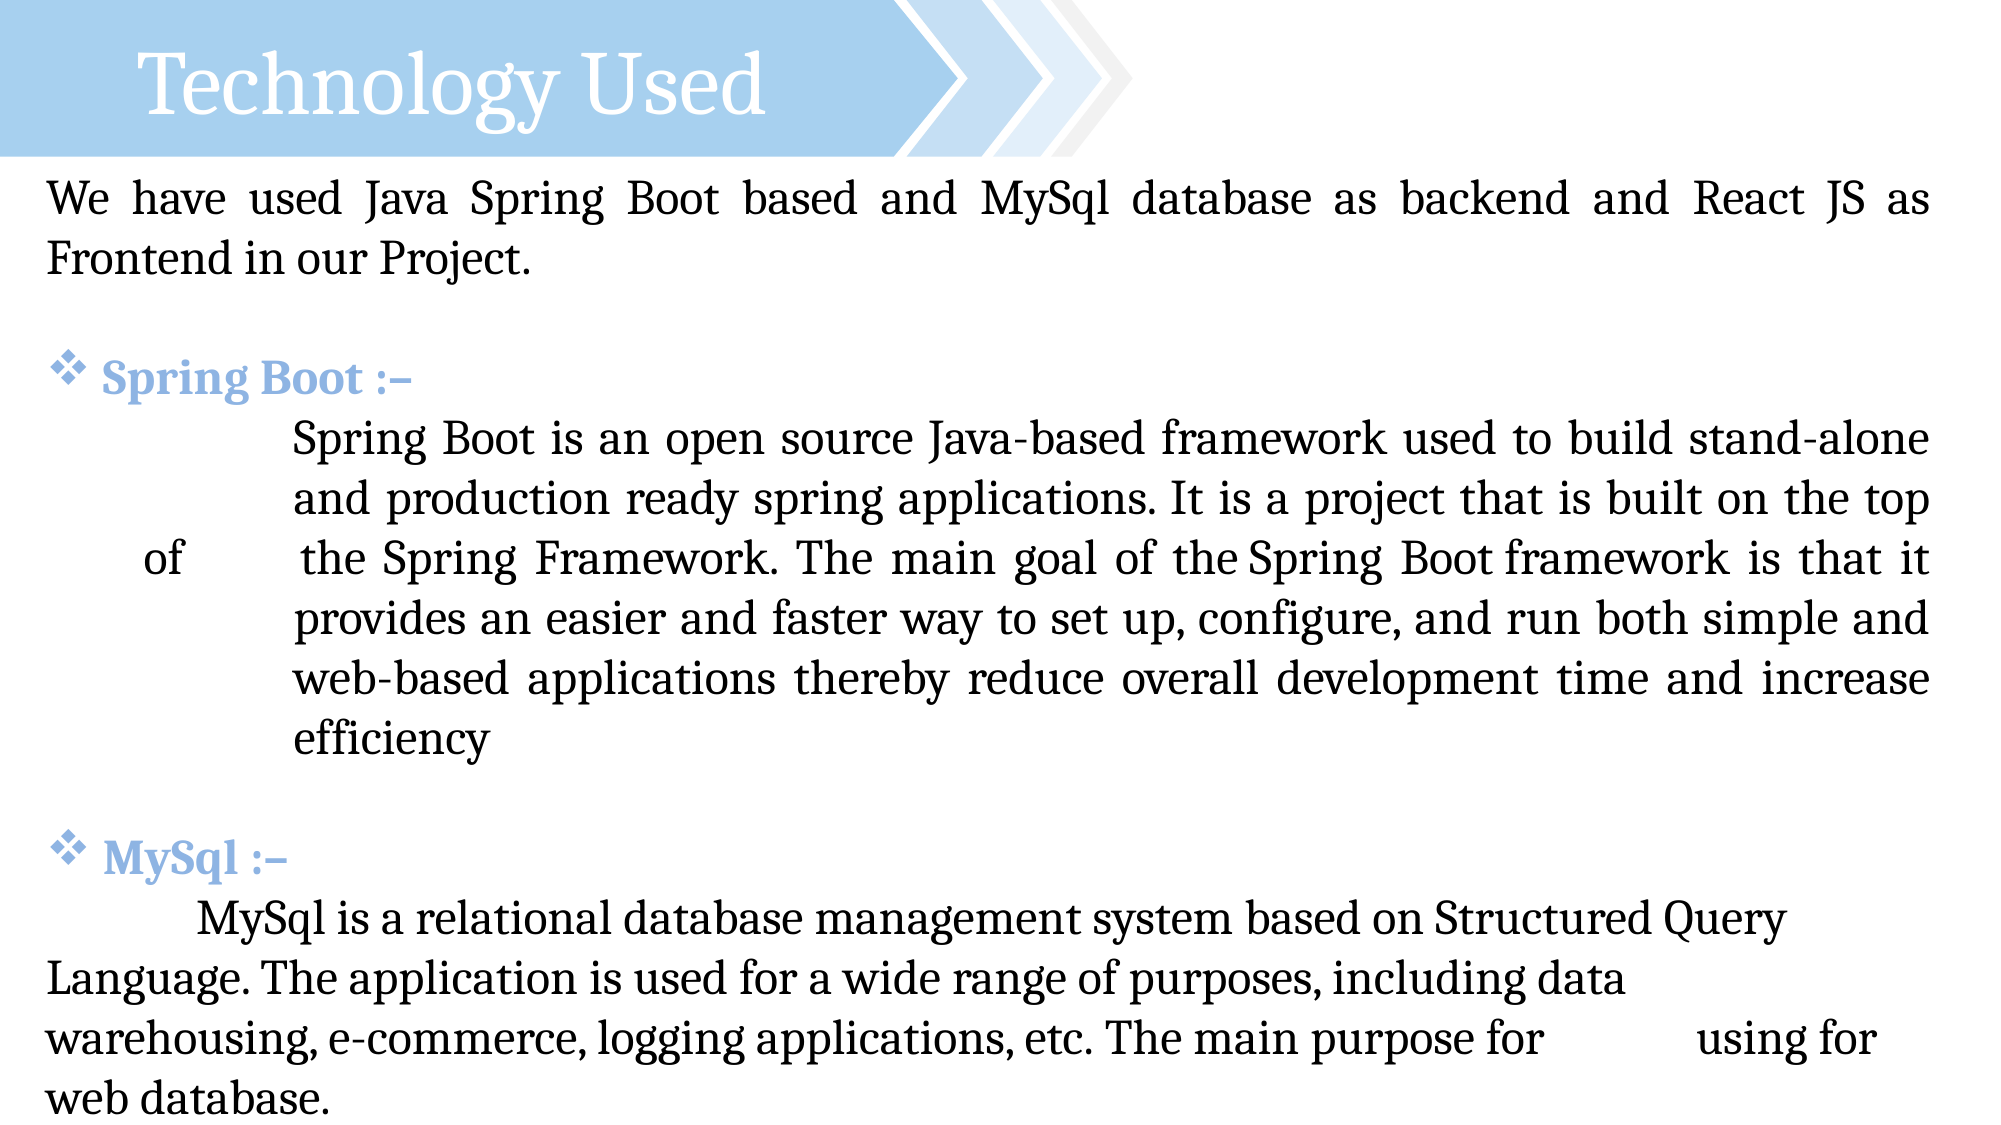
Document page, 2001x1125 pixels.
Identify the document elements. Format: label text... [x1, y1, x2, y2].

text_box We have used Java Spring Boot based and MySql database as backend and React JS as Frontend in our Project. Spring Boot :– Spring Boot is an open source Java-based framework used to build stand-alone and production ready spring applications. It is a project that is built on the top of the Spring Framework. The main goal of the Spring Boot framework is that it provides an easier and faster way to set up, configure, and run both simple and web-based applications thereby reduce overall development time and increase efficiency MySql :– MySql is a relational database management system based on Structured Query Language. The application is used for a wide range of purposes, including data warehousing, e-commerce, logging applications, etc. The main purpose for using for web database. [31, 156, 1946, 1125]
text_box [0, 0, 1133, 157]
